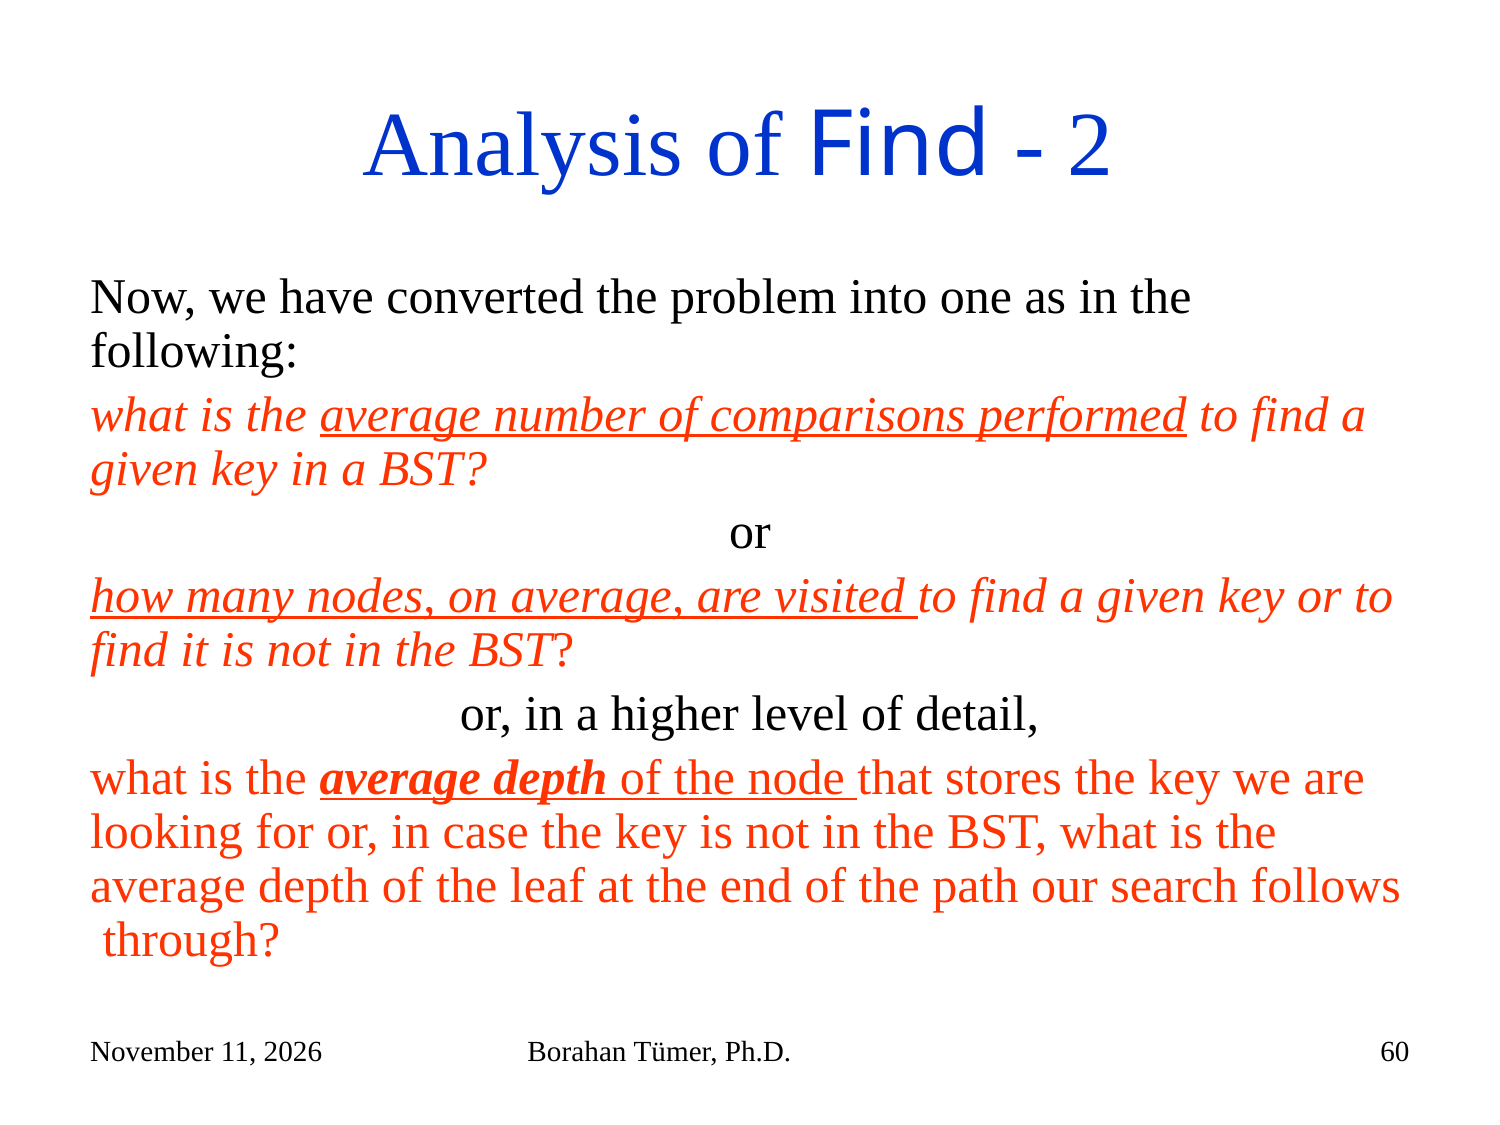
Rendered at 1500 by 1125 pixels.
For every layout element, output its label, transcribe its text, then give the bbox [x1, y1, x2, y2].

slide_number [75, 1024, 425, 1103]
list Now, we have converted the problem into one as in the following: what is the average number of comparisons performed to find a given key in a BST? or how many nodes, on average, are visited to find a given key or to find it is not in the BST? or, in a higher level of detail, what is the average depth of the node that stores the key we are looking for or, in case the key is not in the BST, what is the average depth of the leaf at the end of the path our search follows through? [75, 262, 1425, 1005]
title Analysis of Find - 2 [75, 45, 1425, 233]
footer Borahan Tümer, Ph.D. [512, 1024, 988, 1103]
slide_number 60 [1074, 1024, 1425, 1103]
